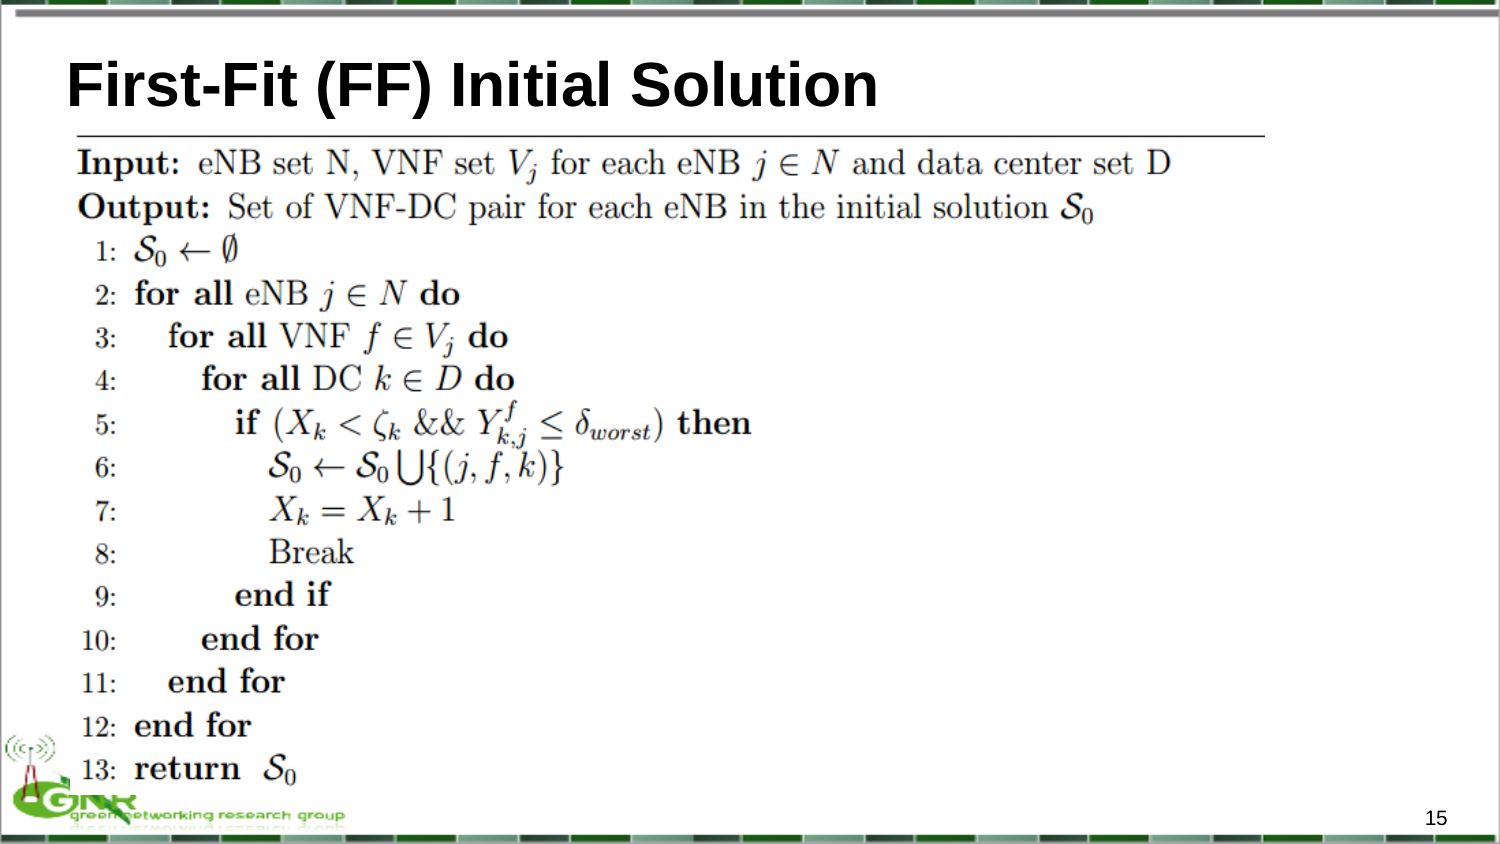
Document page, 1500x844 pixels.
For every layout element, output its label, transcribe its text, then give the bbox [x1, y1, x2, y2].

picture [0, 0, 1500, 844]
title First-Fit (FF) Initial Solution [51, 47, 1449, 134]
text_box 15 [1398, 765, 1500, 844]
